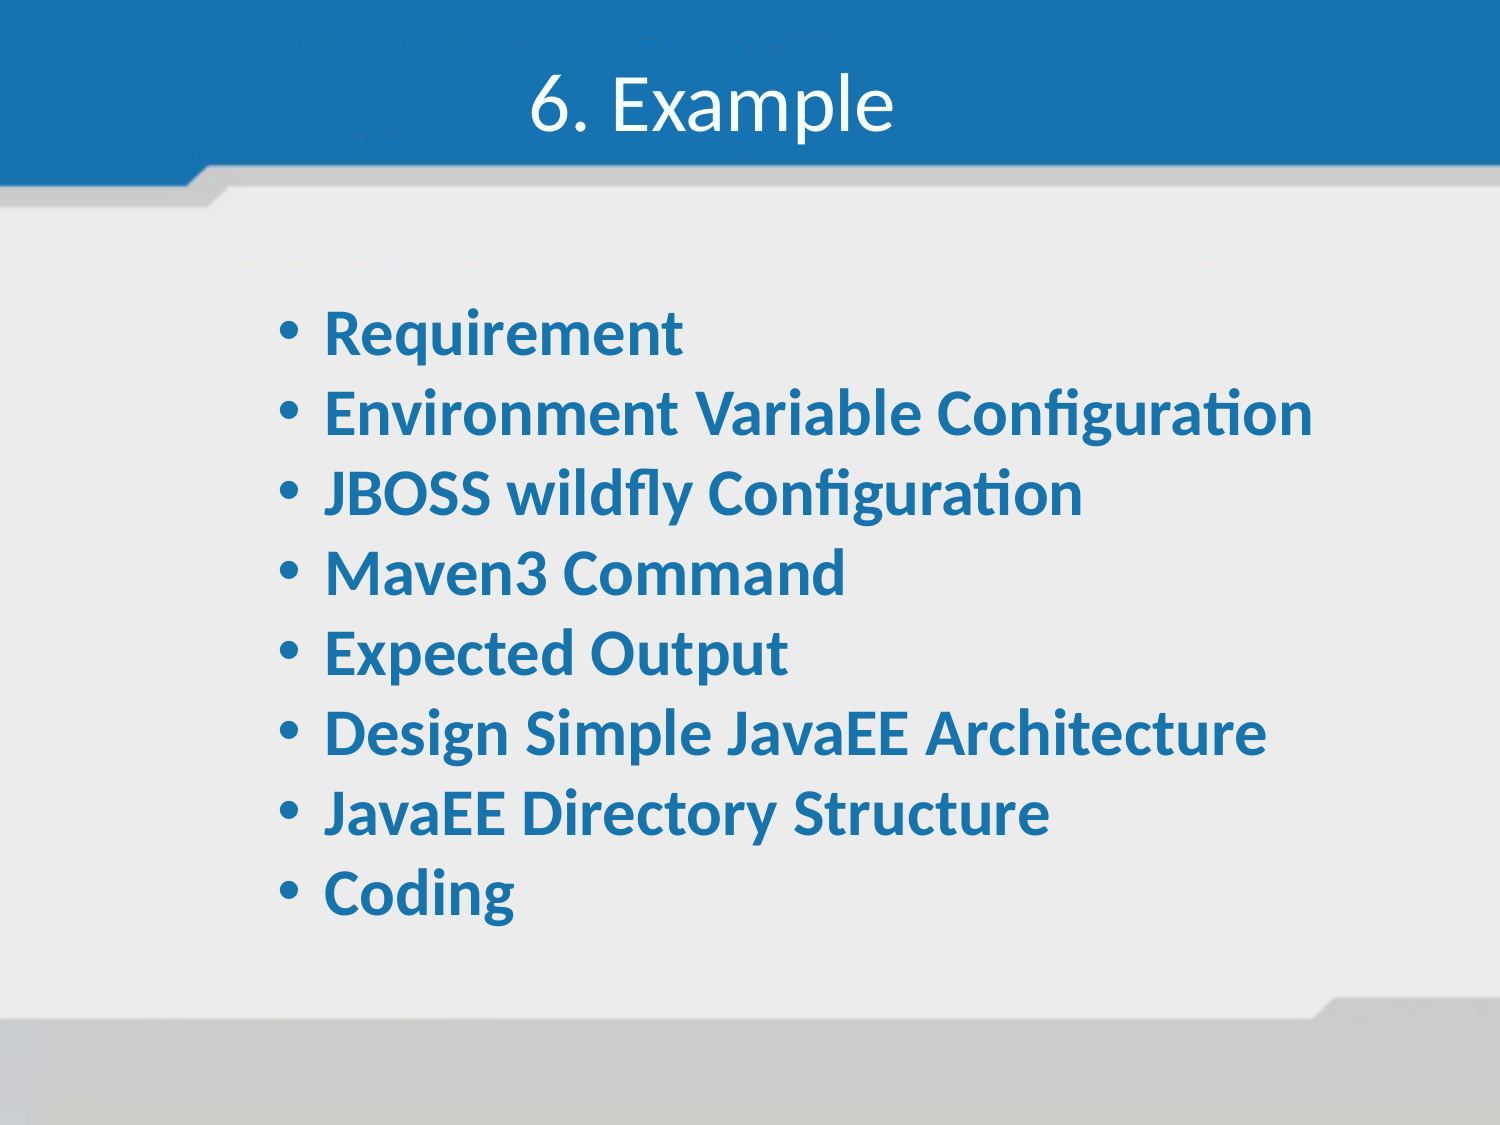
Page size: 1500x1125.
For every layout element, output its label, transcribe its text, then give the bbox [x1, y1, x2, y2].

text_box Requirement Environment Variable Configuration JBOSS wildfly Configuration Maven3 Command Expected Output Design Simple JavaEE Architecture JavaEE Directory Structure Coding [187, 281, 1375, 937]
text_box 6. Example [74, 0, 1350, 197]
picture [0, 0, 1500, 1125]
